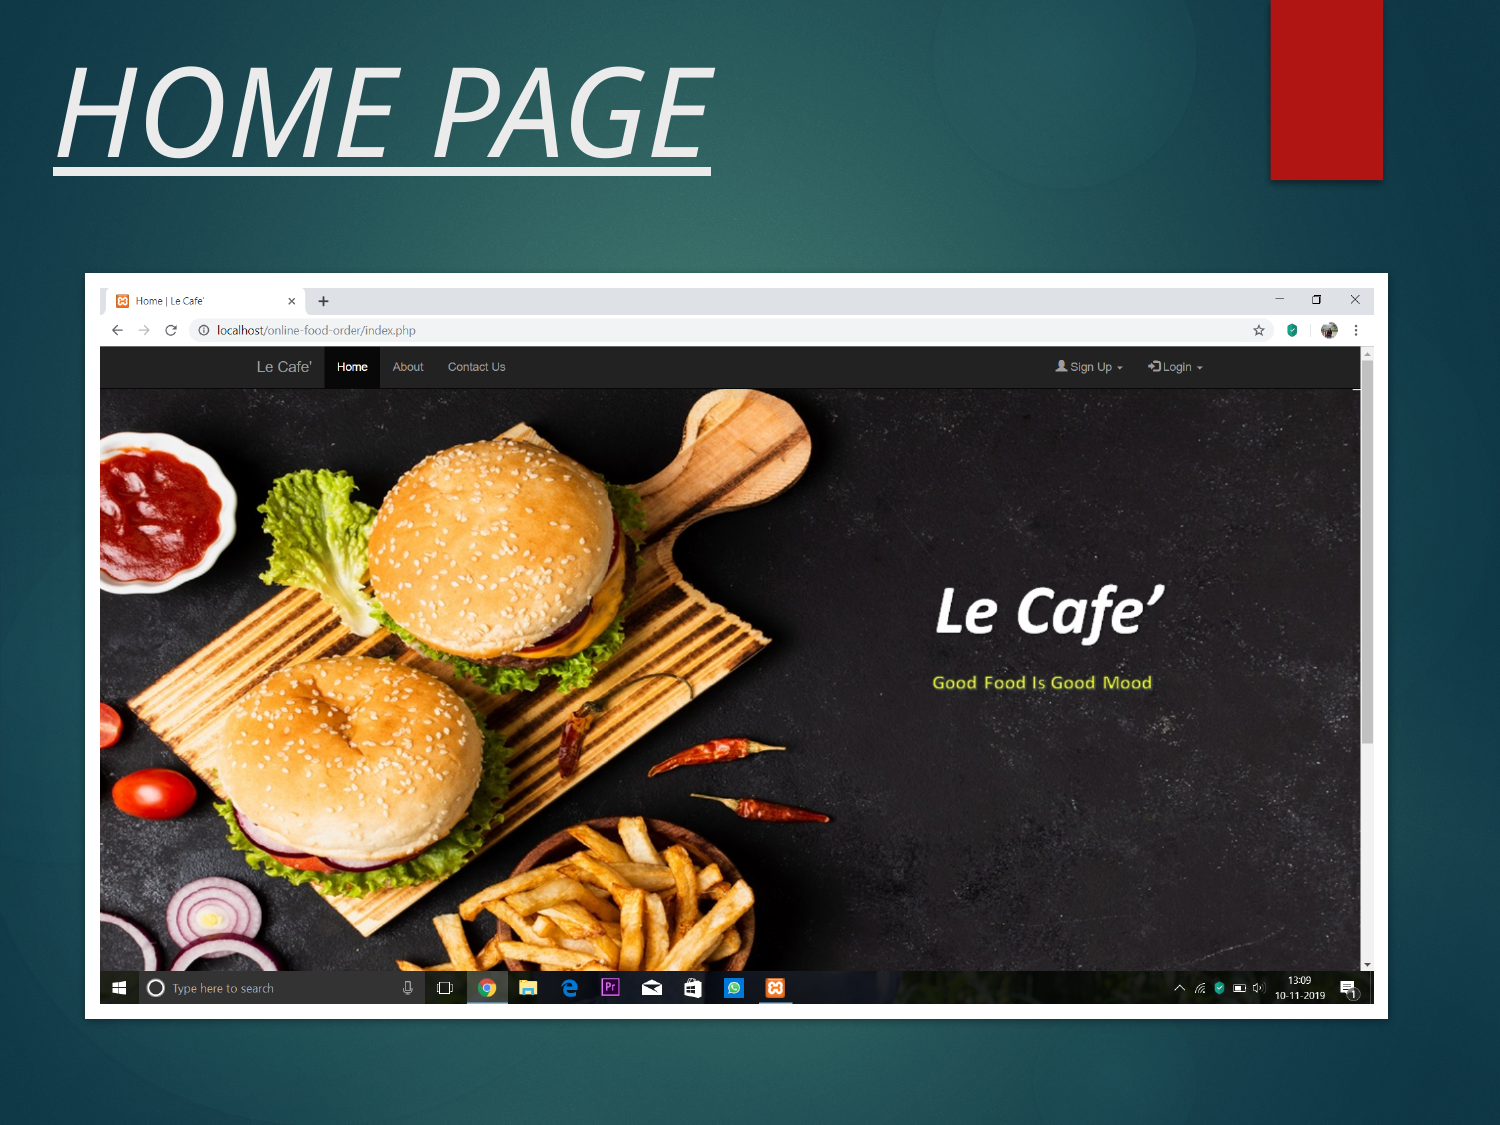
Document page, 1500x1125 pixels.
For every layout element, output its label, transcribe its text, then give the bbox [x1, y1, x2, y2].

title HOME PAGE [37, 24, 1312, 243]
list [99, 287, 1374, 1005]
